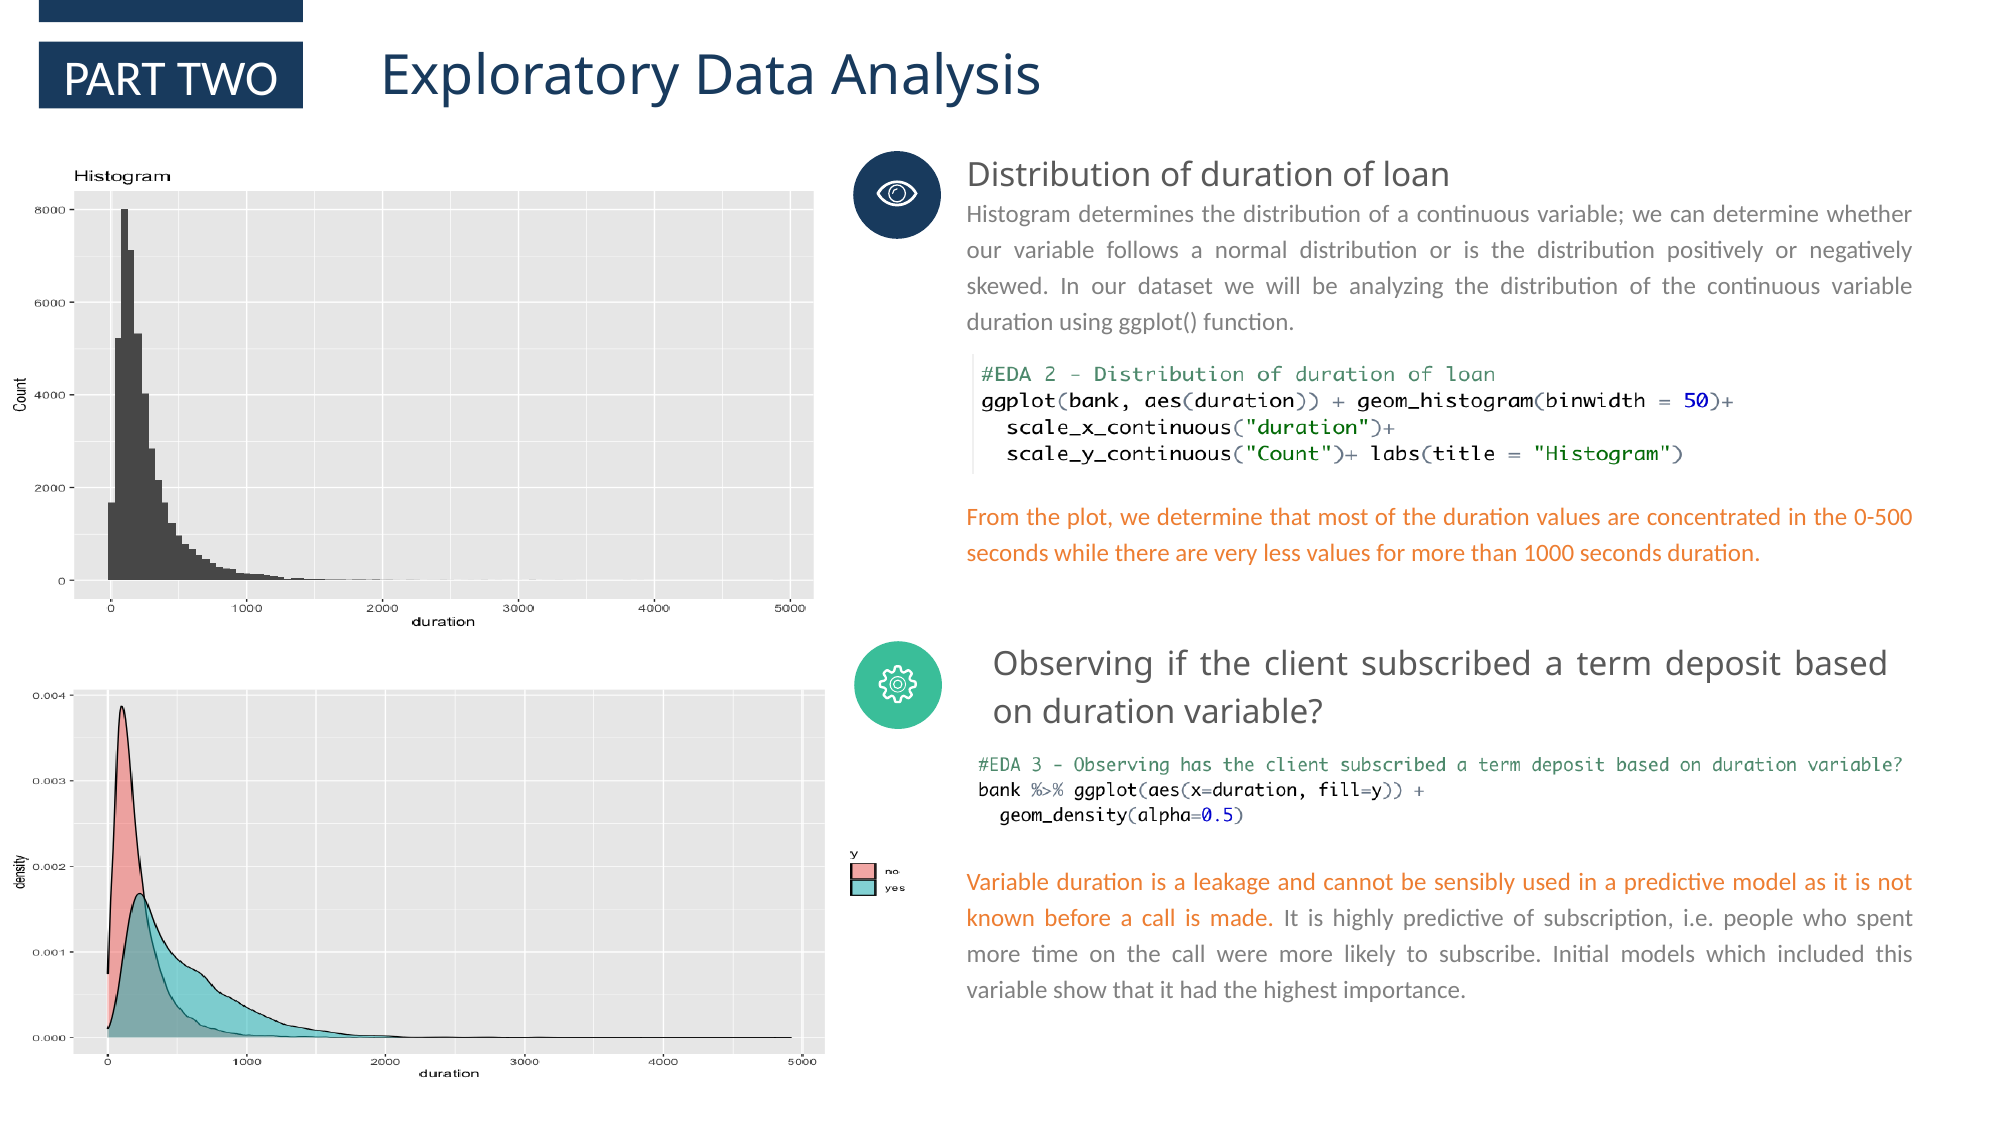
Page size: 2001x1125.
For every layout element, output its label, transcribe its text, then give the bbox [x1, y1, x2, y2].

picture [5, 164, 823, 634]
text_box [878, 665, 917, 704]
text_box Observing if the client subscribed a term deposit based on duration variable? [972, 624, 1911, 741]
text_box [38, 0, 304, 23]
text_box Variable duration is a leakage and cannot be sensibly used in a predictive model as it is not known before a call is made. It is highly predictive of subscription, i.e. people who spent more time on the call were more likely to subscribe. Initial models which included this variable show that it had the highest importance. [946, 849, 1935, 1024]
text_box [946, 135, 1935, 334]
text_box From the plot, we determine that most of the duration values are concentrated in the 0-500 seconds while there are very less values for more than 1000 seconds duration. [946, 484, 1935, 604]
text_box PART TWO [38, 41, 304, 109]
text_box [853, 640, 944, 723]
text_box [876, 180, 918, 207]
text_box [852, 150, 943, 240]
text_box Exploratory Data Analysis [365, 31, 1359, 113]
picture [972, 741, 1911, 843]
picture [5, 684, 923, 1084]
picture [972, 354, 1744, 474]
